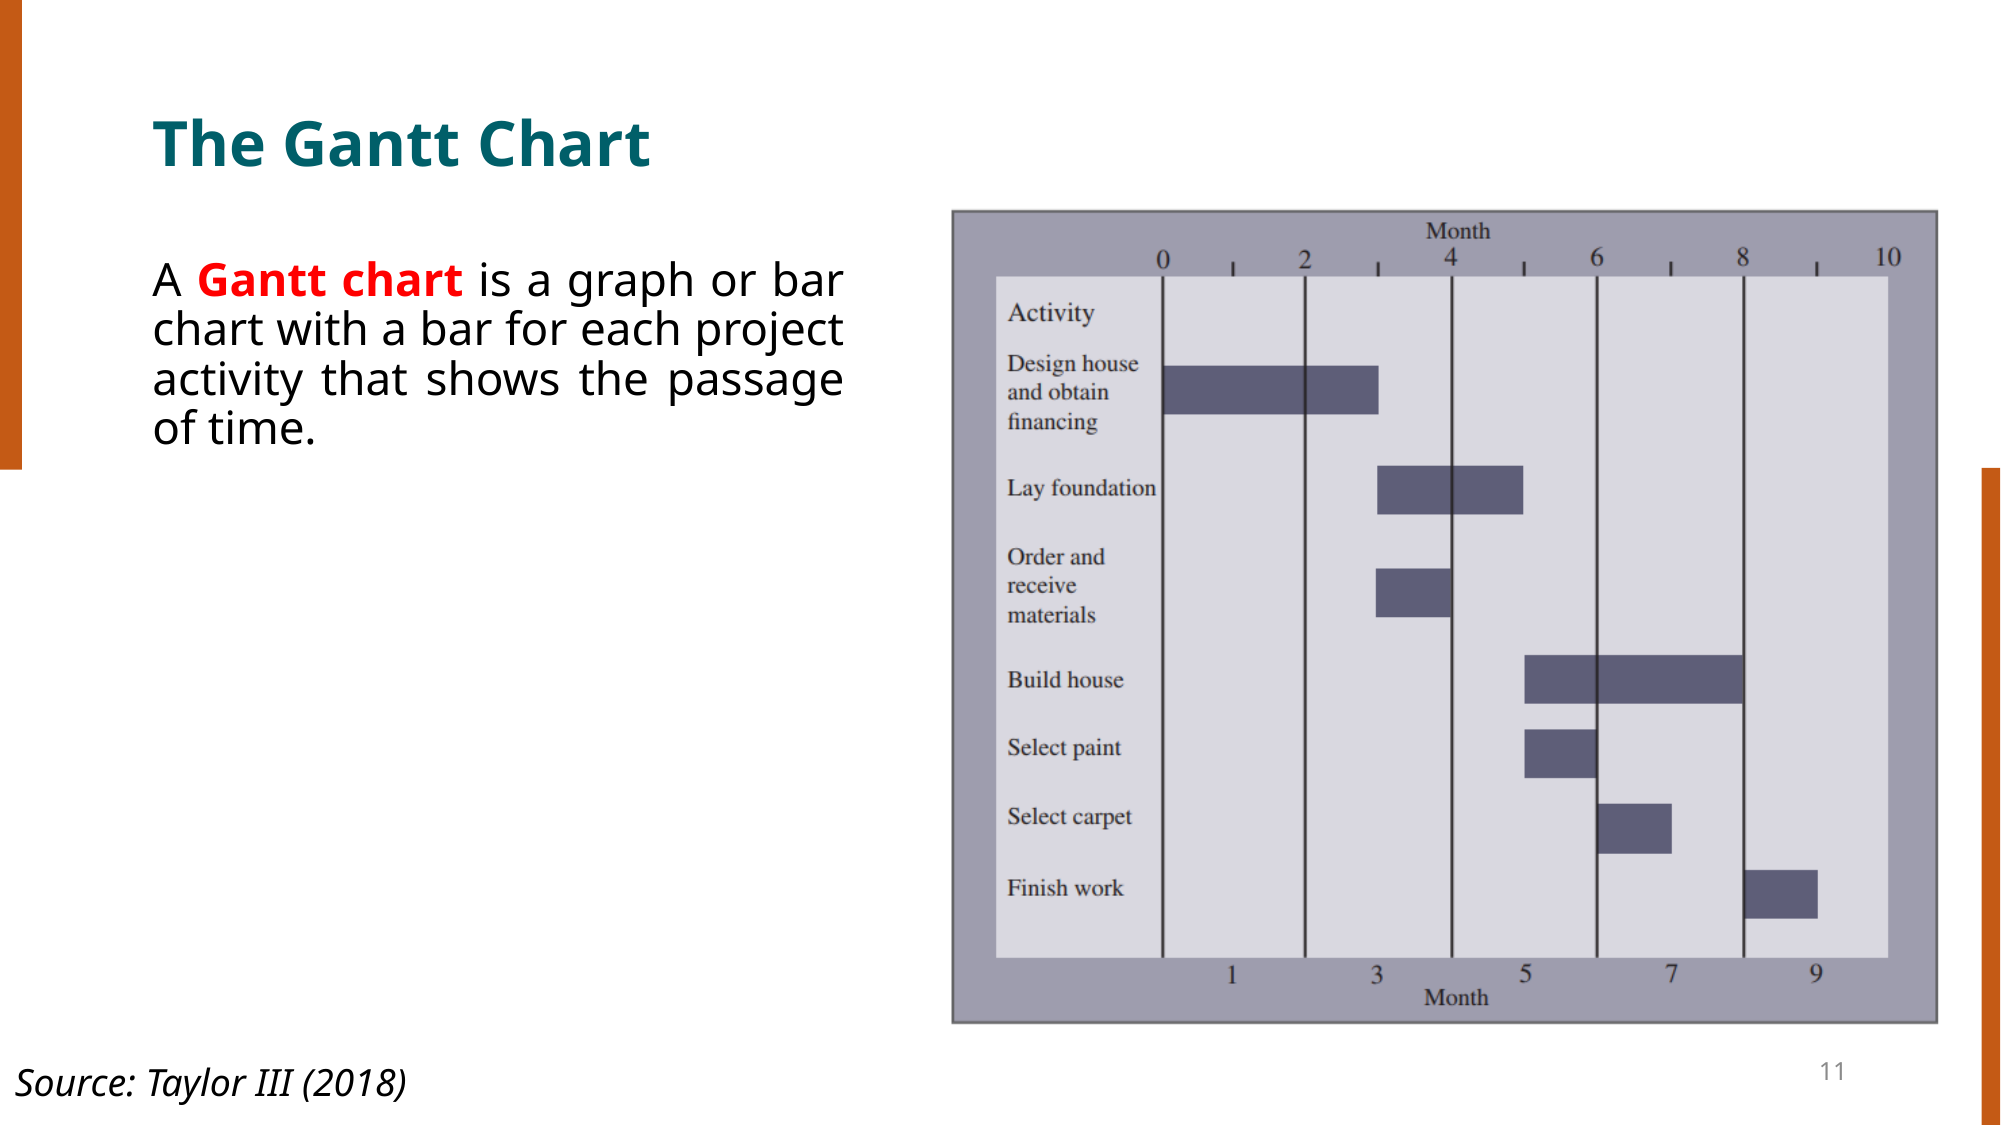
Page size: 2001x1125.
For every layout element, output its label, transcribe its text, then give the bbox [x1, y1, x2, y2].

list A Gantt chart is a graph or bar chart with a bar for each project activity that shows the passage of time. [137, 249, 861, 1043]
text_box Source: Taylor III (2018) [0, 1051, 572, 1112]
title The Gantt Chart [137, 59, 1863, 233]
picture [949, 205, 1941, 1027]
slide_number 11 [1412, 1042, 1863, 1103]
